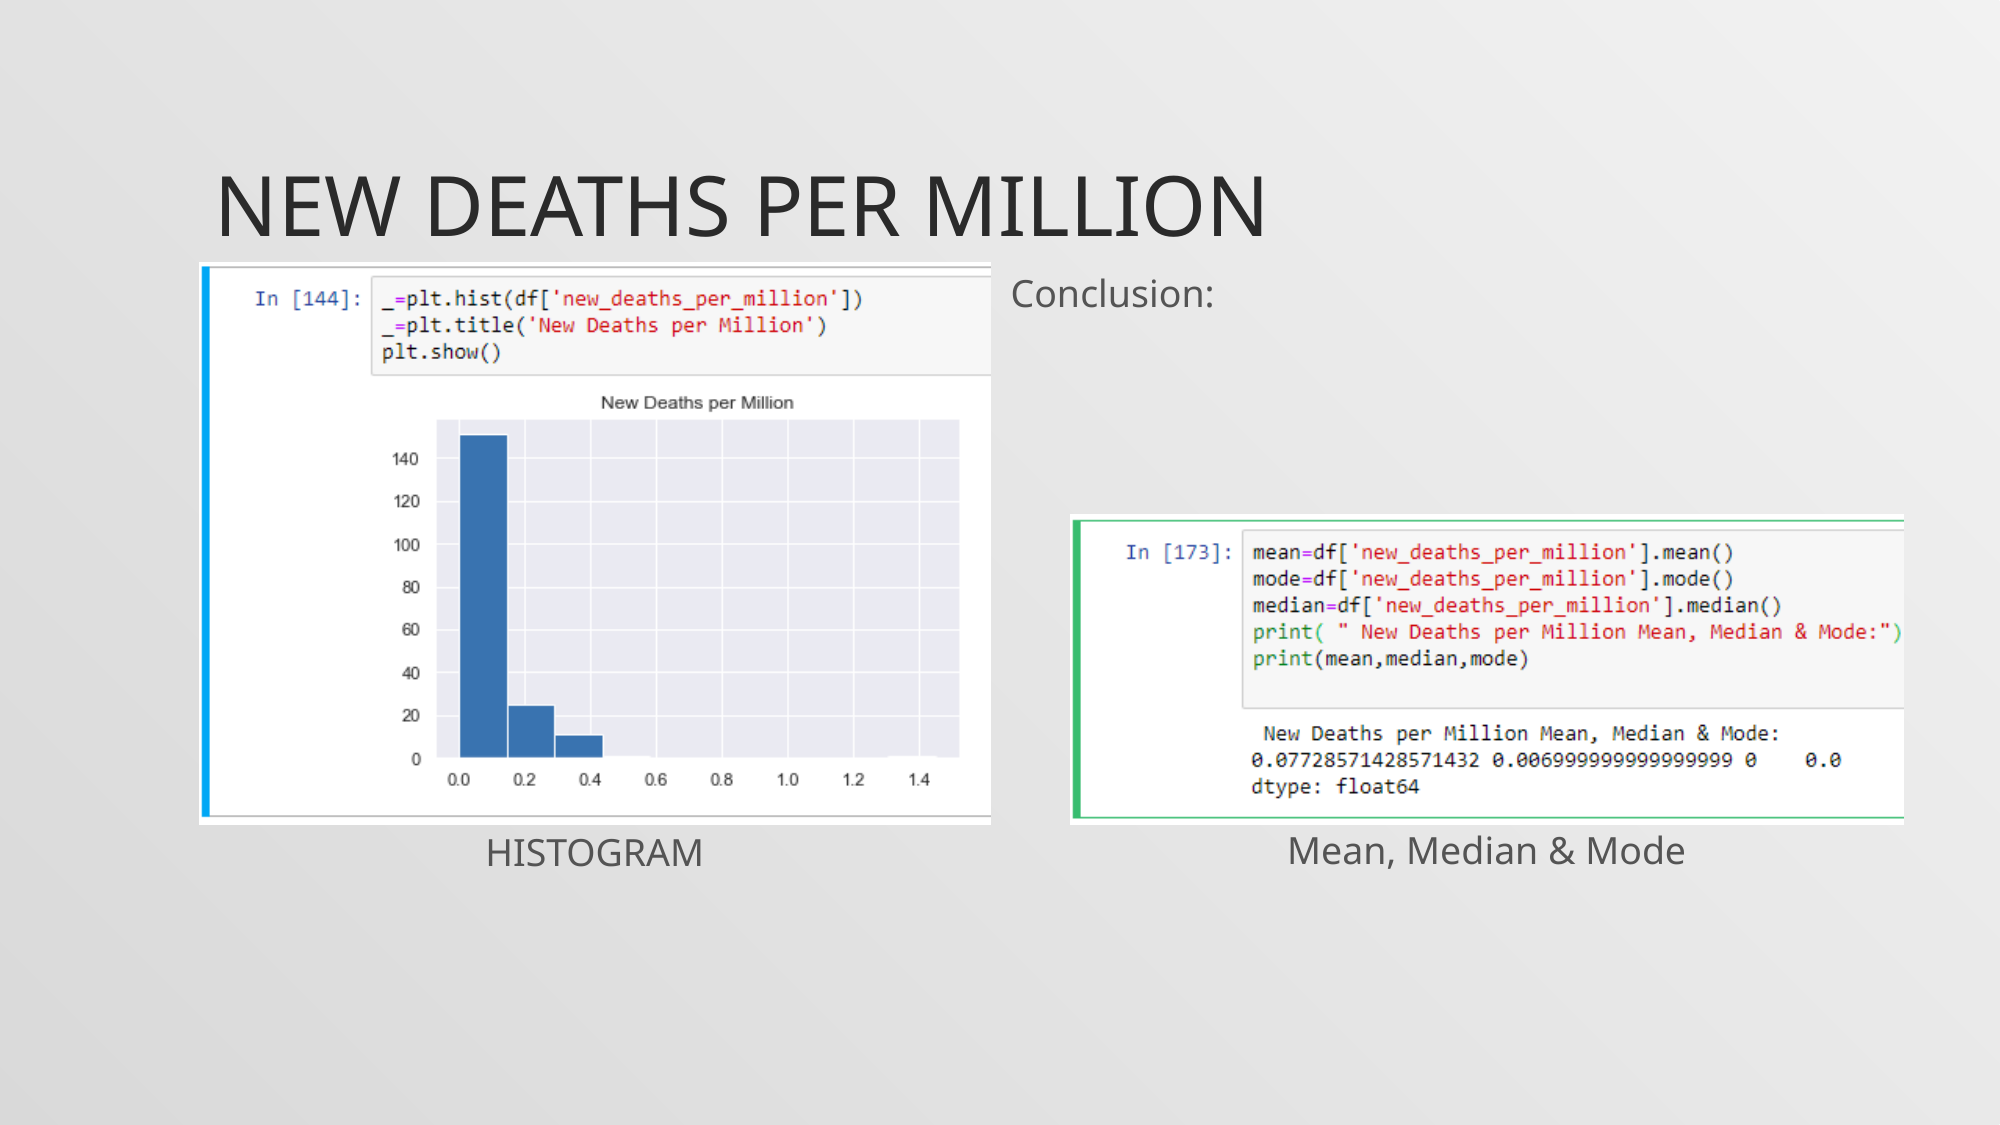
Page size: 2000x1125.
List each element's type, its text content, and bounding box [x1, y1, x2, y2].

text_box HISTOGRAM [470, 826, 720, 882]
title New Deaths per million [199, 45, 1800, 263]
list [199, 262, 991, 825]
picture [1070, 514, 1904, 825]
text_box Mean, Median & Mode [1272, 825, 1702, 881]
text_box Conclusion: [995, 262, 1240, 323]
